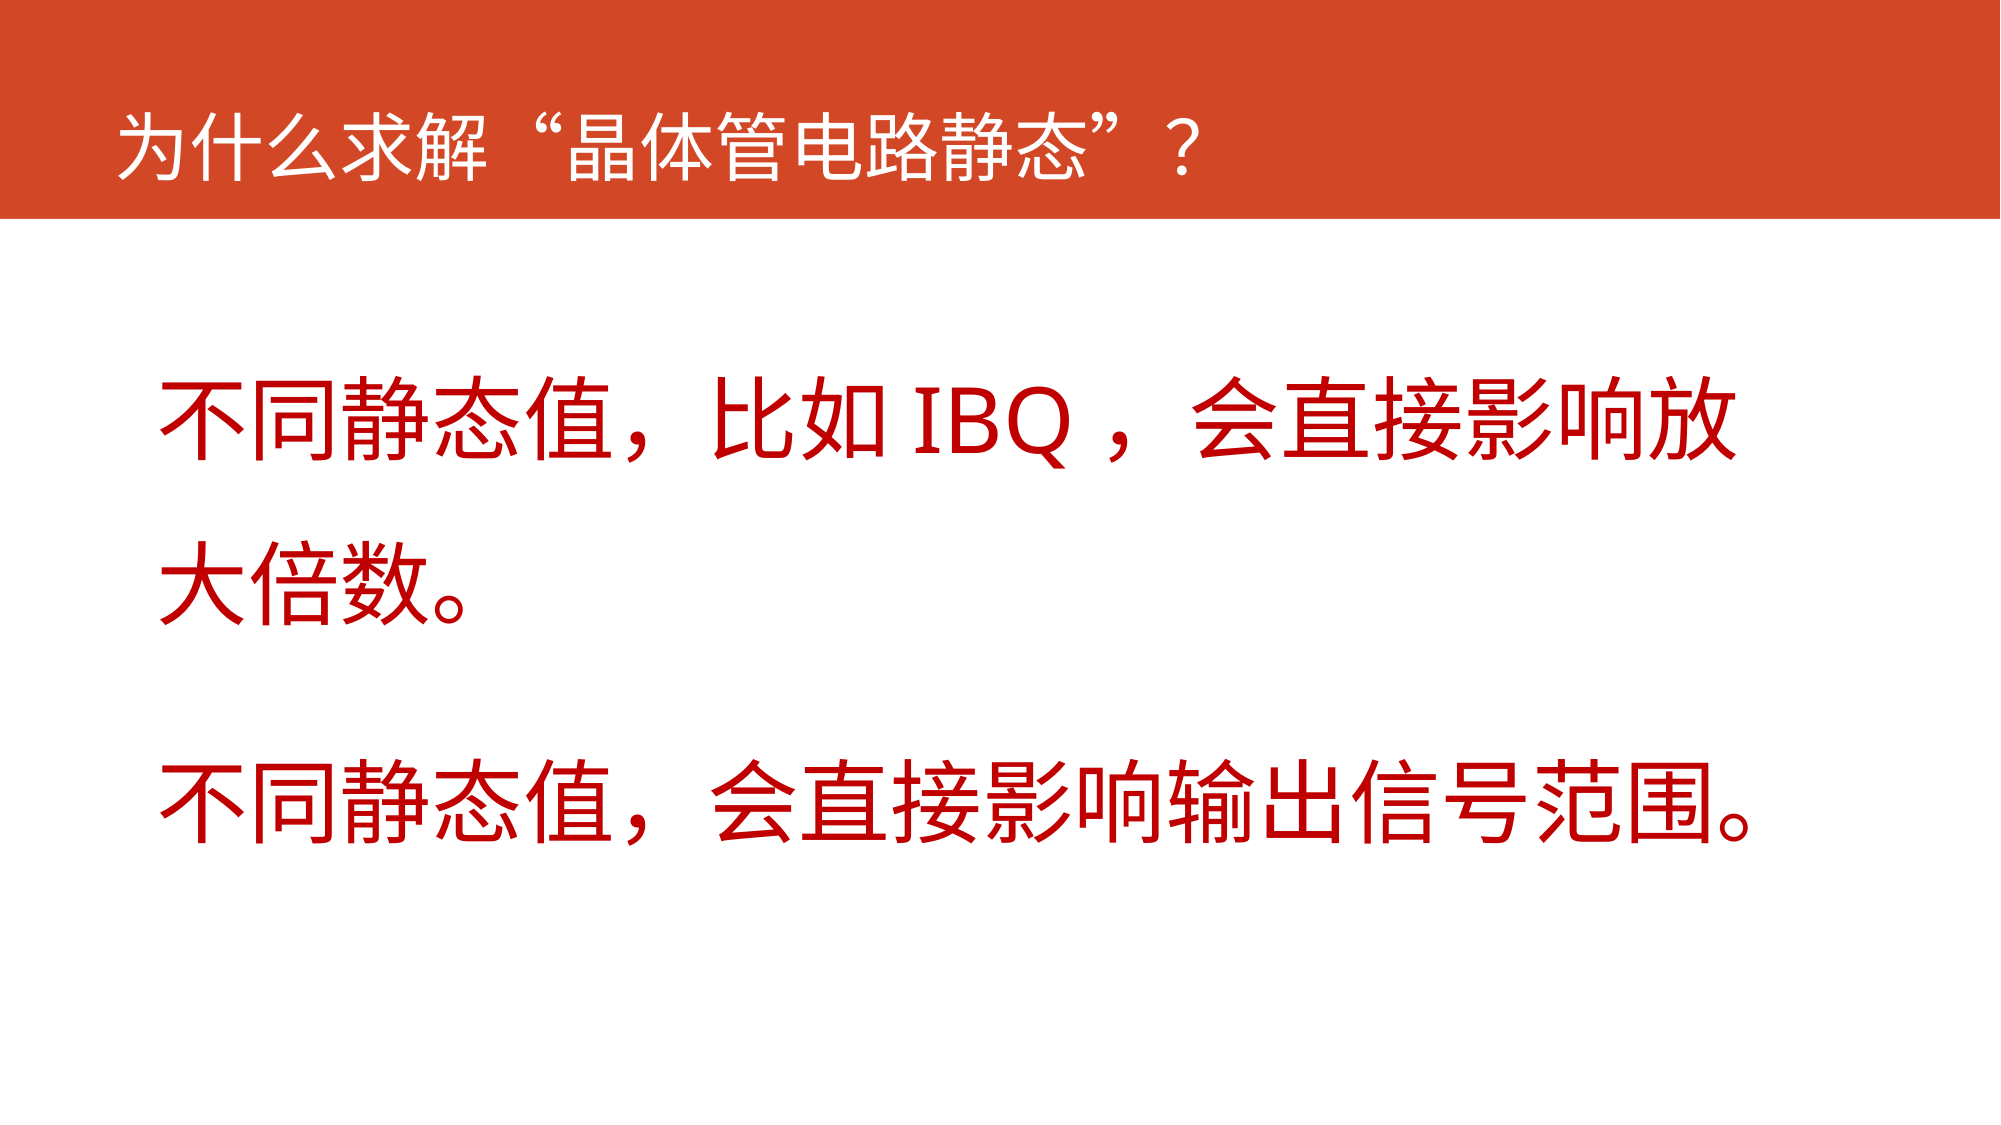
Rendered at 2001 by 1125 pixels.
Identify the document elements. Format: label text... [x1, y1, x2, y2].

list 不同静态值，比如IBQ，会直接影响放大倍数。 不同静态值，会直接影响输出信号范围。 [141, 299, 1841, 1014]
title 为什么求解“晶体管电路静态”？ [99, 0, 1863, 199]
